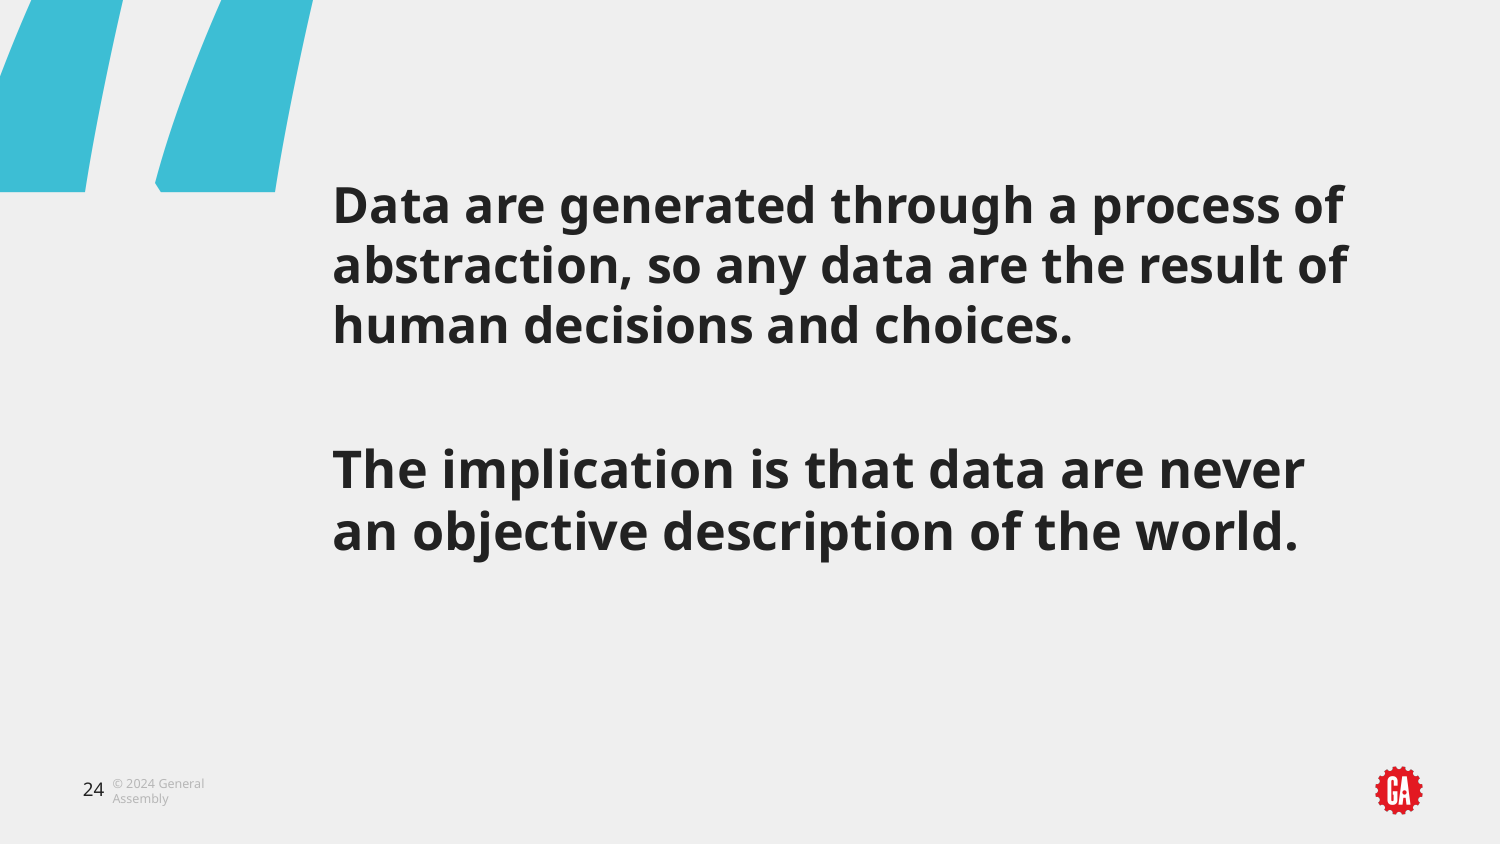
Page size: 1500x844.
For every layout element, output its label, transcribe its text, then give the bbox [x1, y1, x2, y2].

picture [1373, 764, 1425, 817]
slide_number ‹#› [52, 764, 105, 817]
title Data are generated through a process of abstraction, so any data are the result of human decisions and choices. [333, 156, 1362, 354]
subtitle The implication is that data are never an objective description of the world. [333, 436, 1362, 844]
